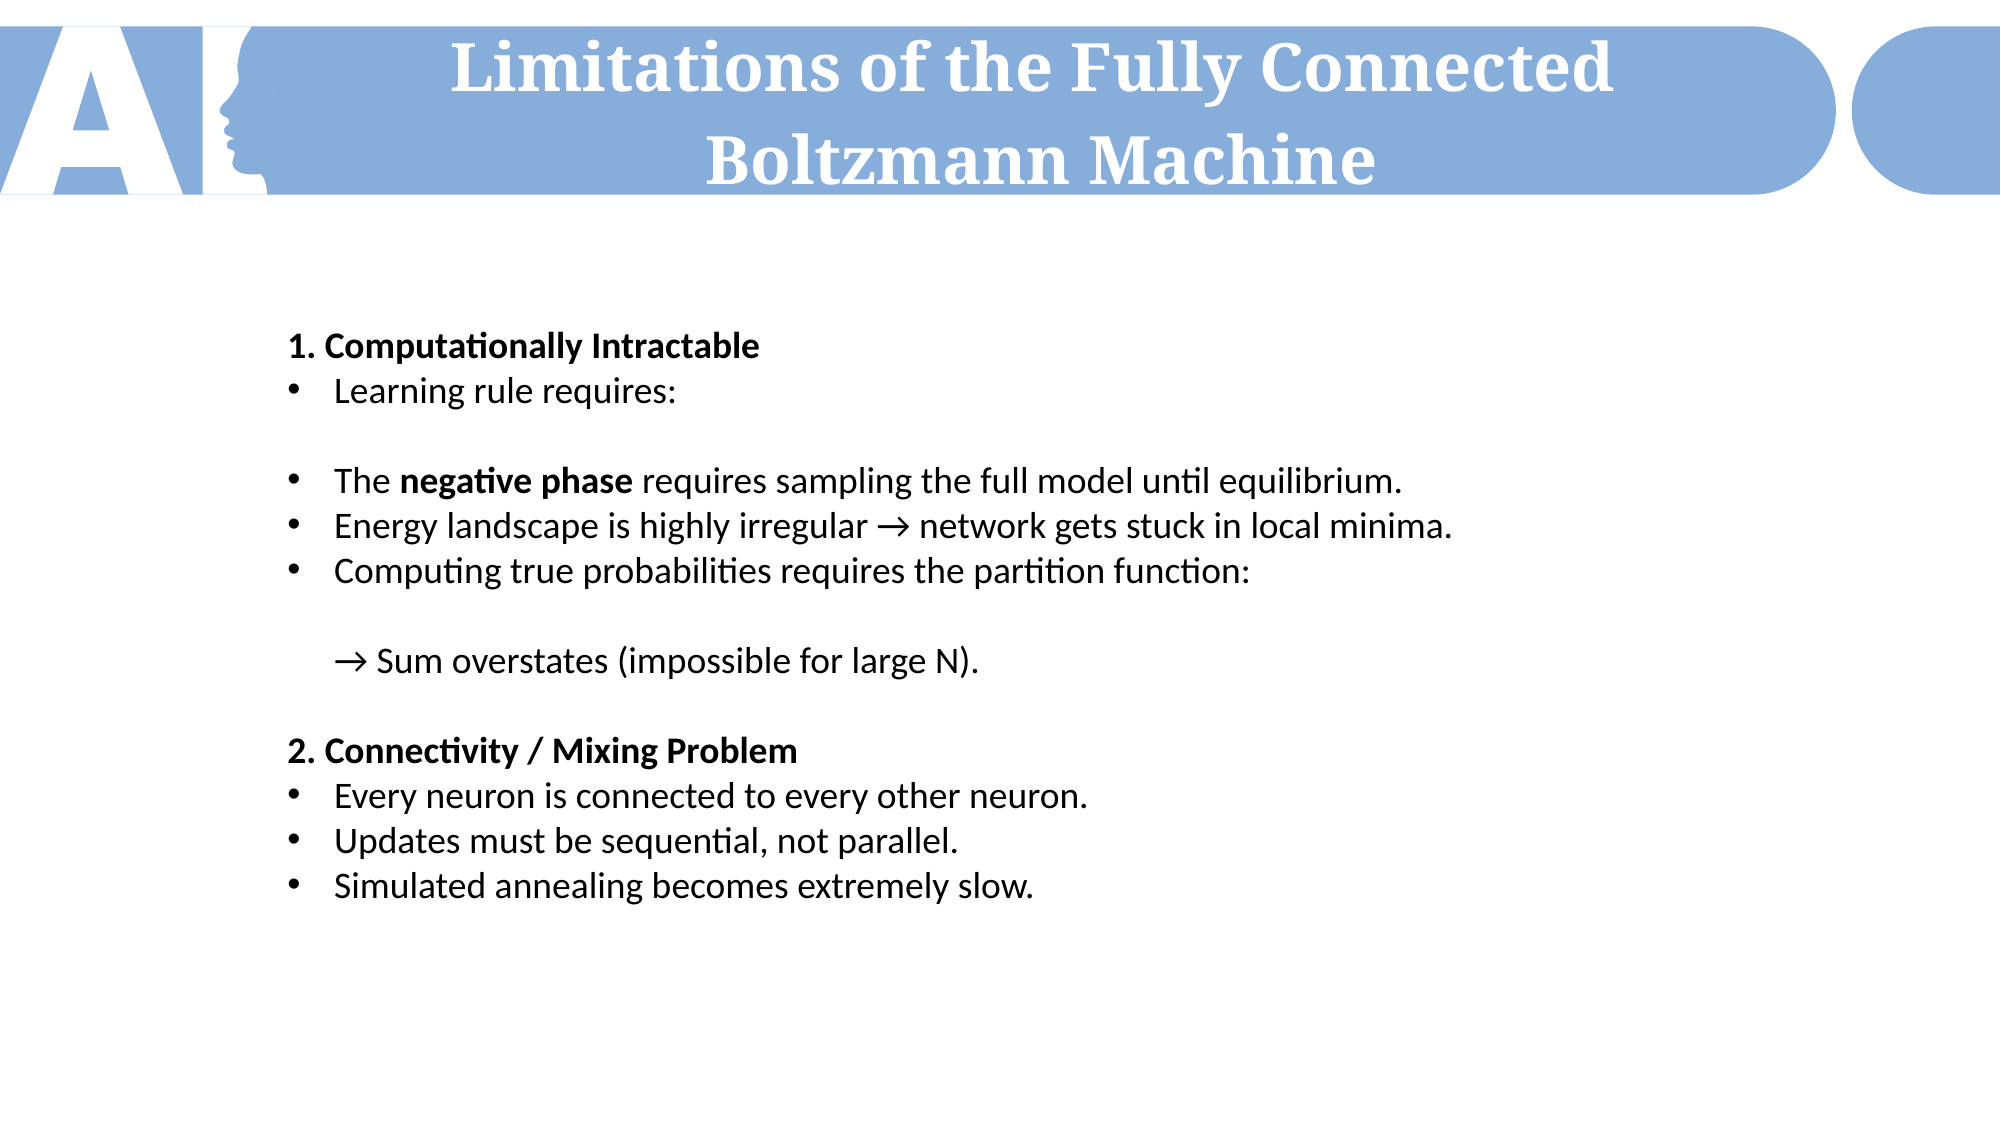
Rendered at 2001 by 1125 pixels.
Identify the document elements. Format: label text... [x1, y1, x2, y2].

list Limitations of the Fully Connected Boltzmann Machine [129, 23, 1955, 209]
